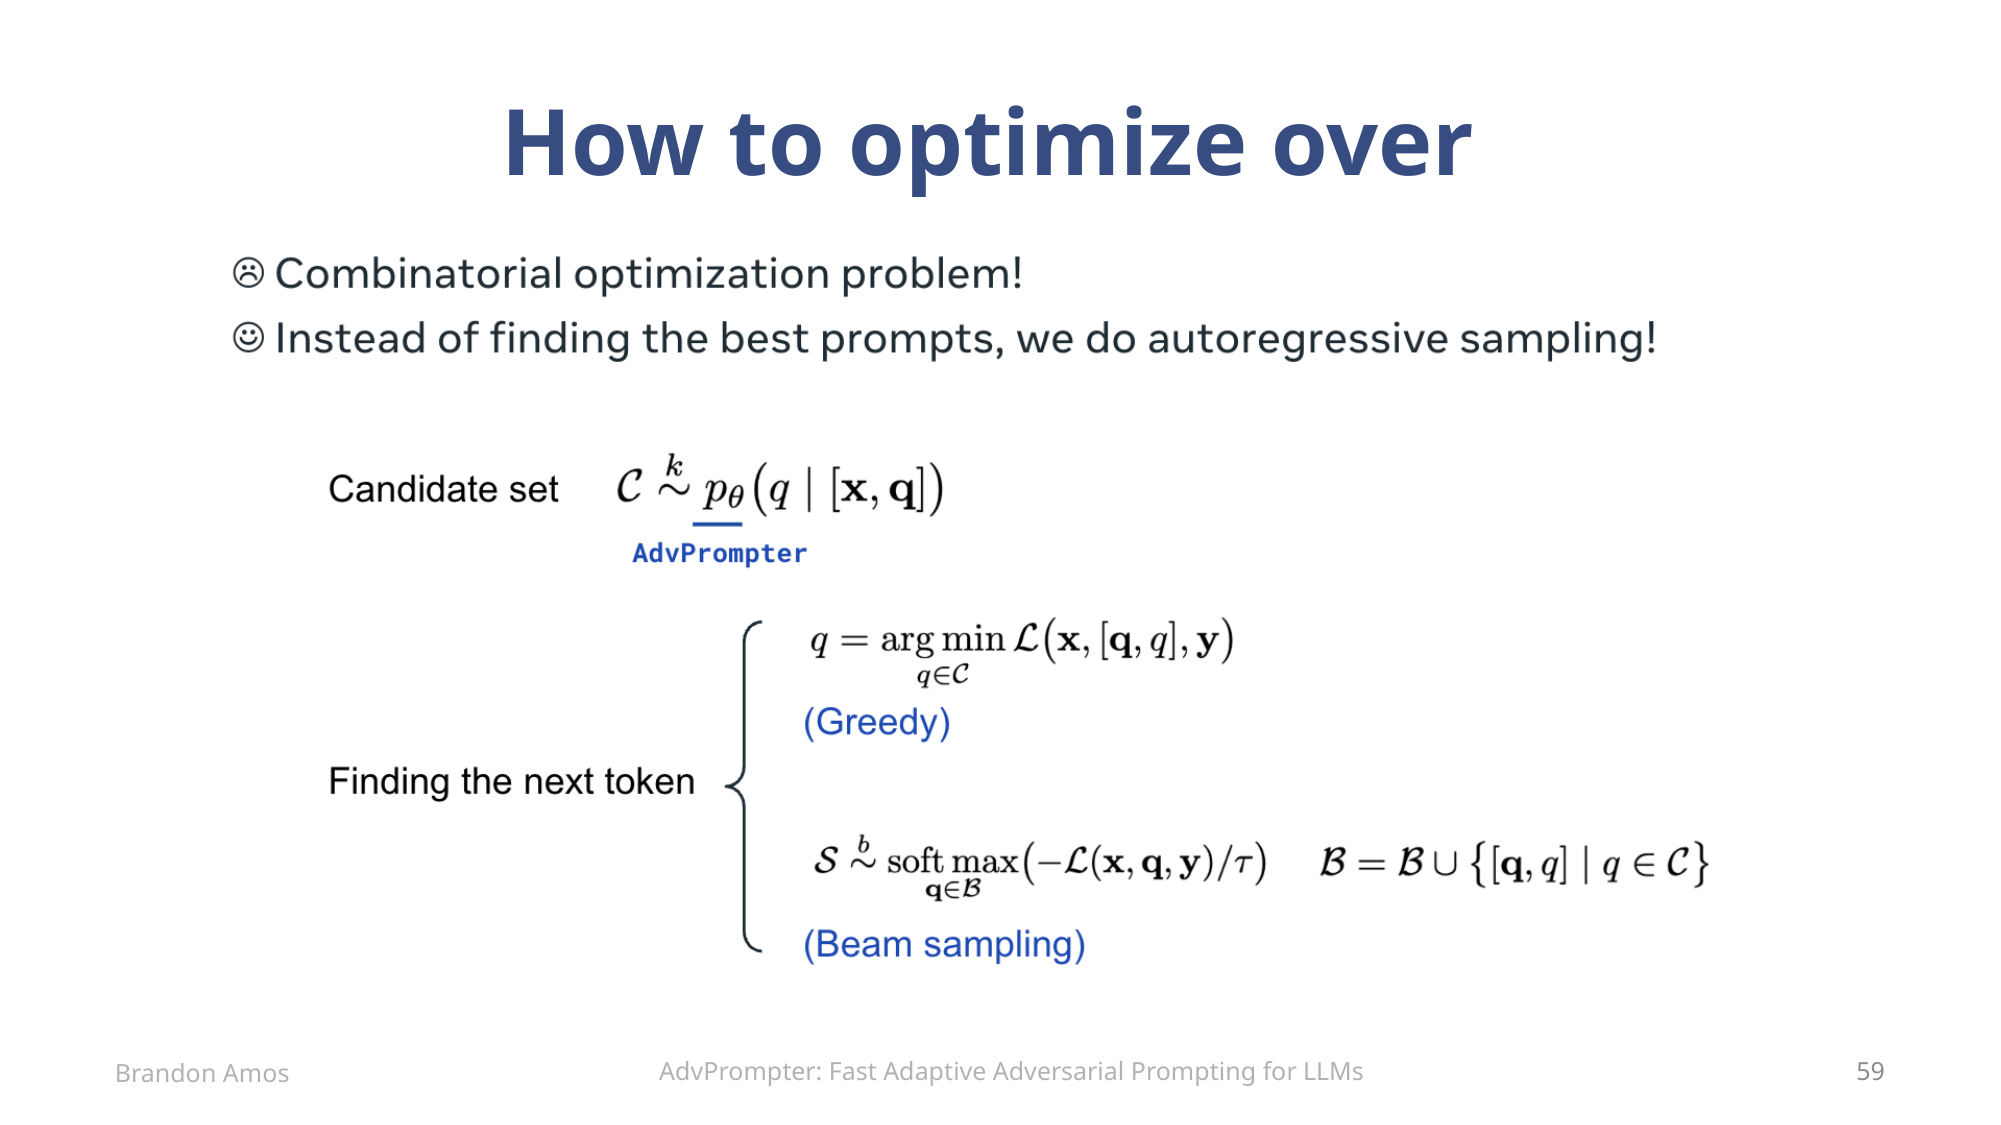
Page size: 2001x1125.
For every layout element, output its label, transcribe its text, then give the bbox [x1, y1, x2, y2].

footer AdvPrompter: Fast Adaptive Adversarial Prompting for LLMs [590, 1042, 1433, 1103]
picture [145, 196, 1816, 1015]
slide_number 59 [1433, 1042, 1900, 1103]
slide_number Brandon Amos [99, 1042, 567, 1103]
